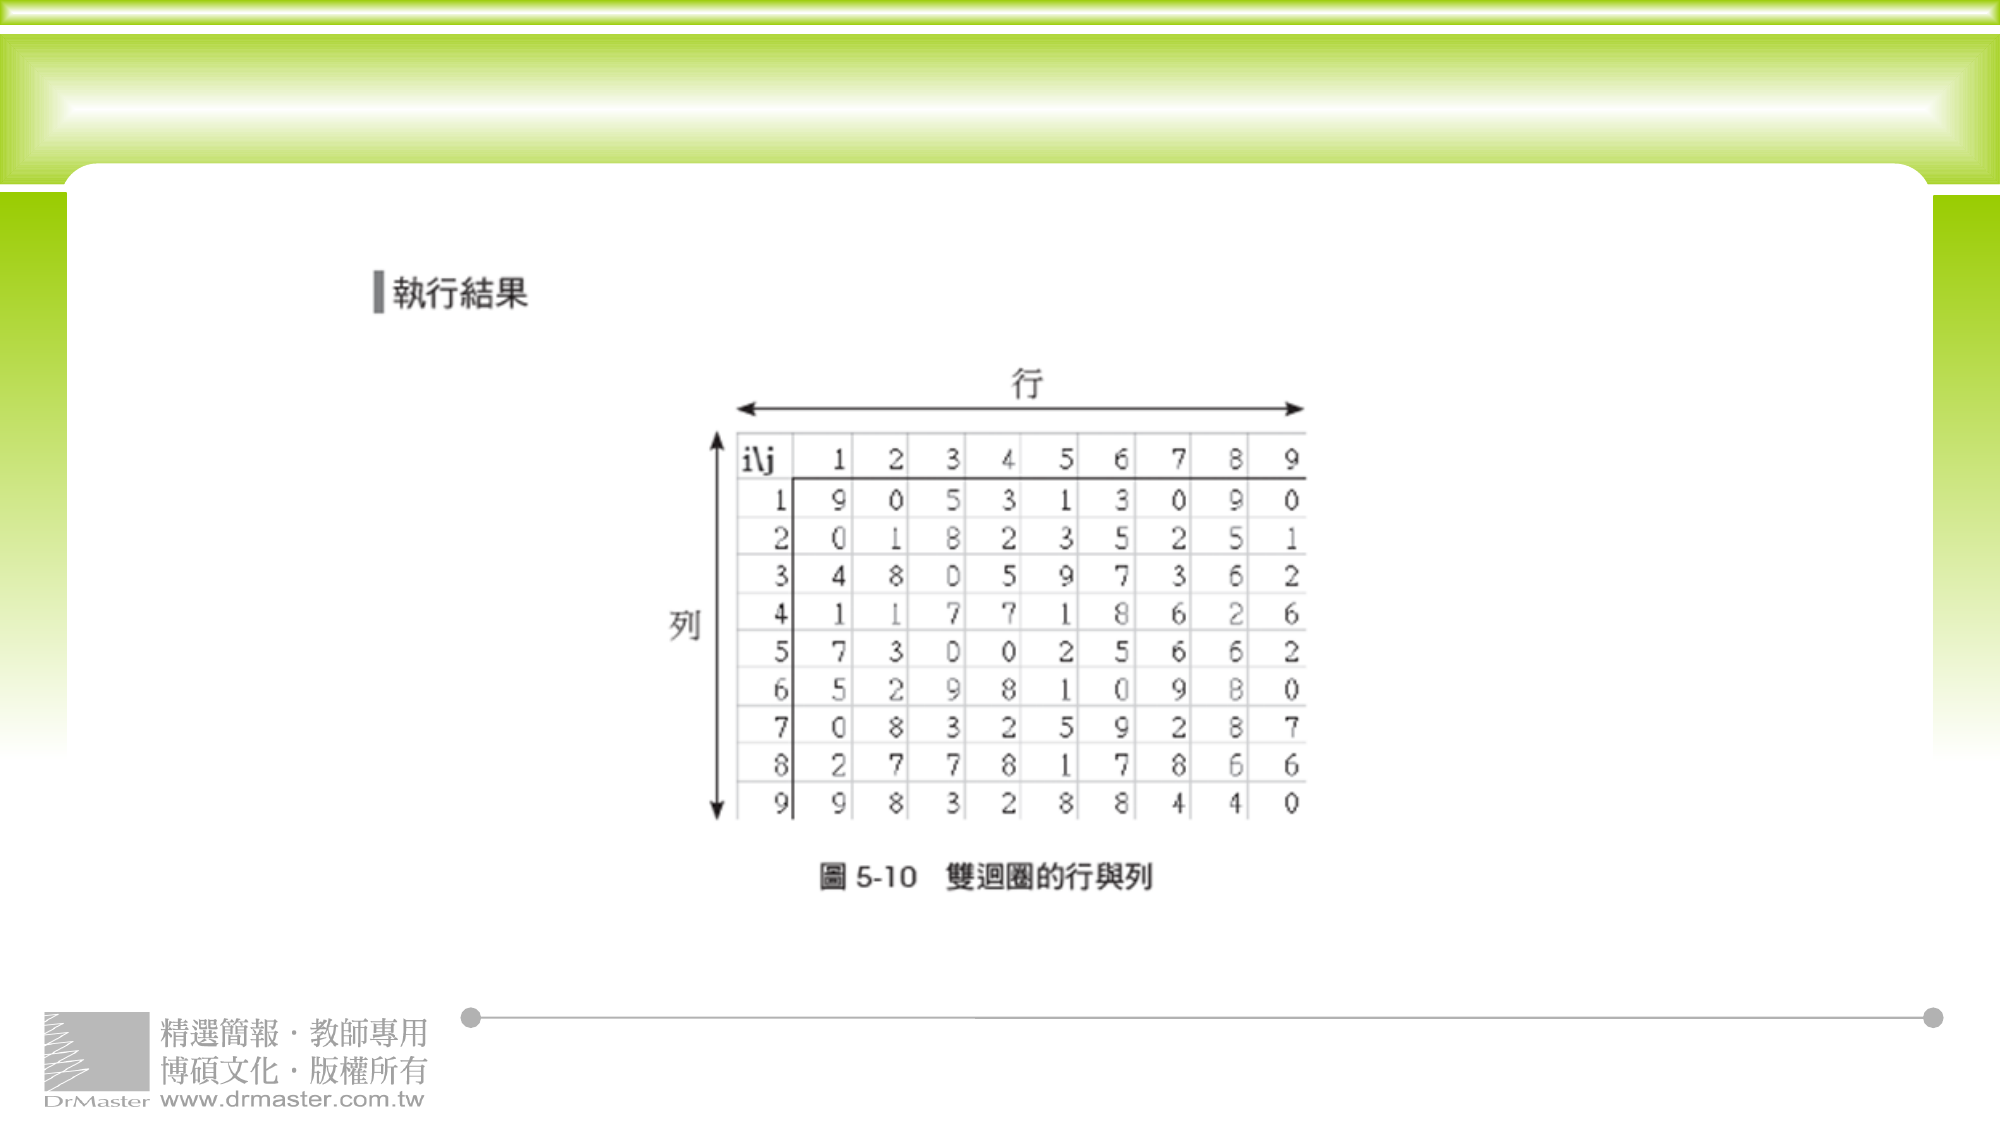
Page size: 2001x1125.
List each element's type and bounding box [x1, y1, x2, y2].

list [348, 243, 1652, 949]
picture [44, 1012, 429, 1110]
